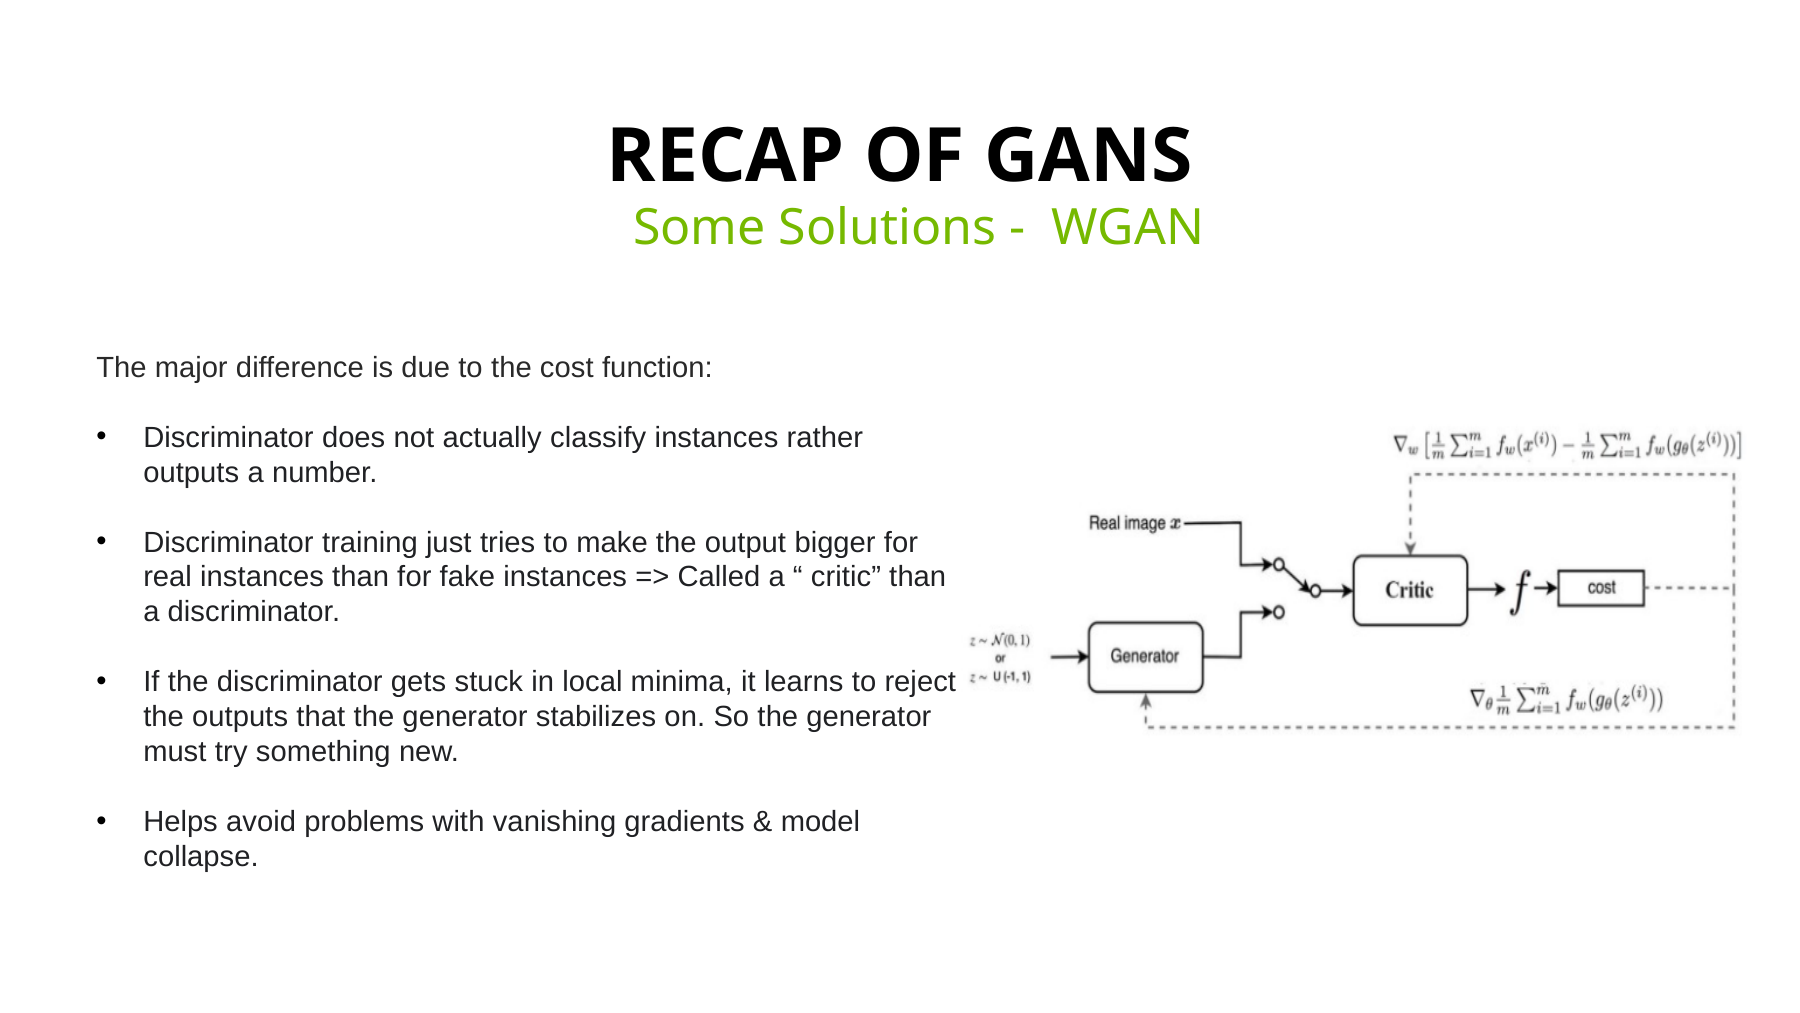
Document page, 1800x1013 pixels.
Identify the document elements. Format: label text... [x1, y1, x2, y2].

list Some Solutions - WGAN [81, 194, 1719, 281]
picture [916, 367, 1800, 781]
title RECAP OF GANS [81, 108, 1719, 194]
text_box The major difference is due to the cost function: Discriminator does not actually classify instances rather outputs a number. Discriminator training just tries to make the output bigger for real instances than for fake instances => Called a “ critic” than a discriminator. If the discriminator gets stuck in local minima, it learns to reject the outputs that the generator stabilizes on. So the generator must try something new. Helps avoid problems with vanishing gradients & model collapse. [81, 340, 982, 1013]
